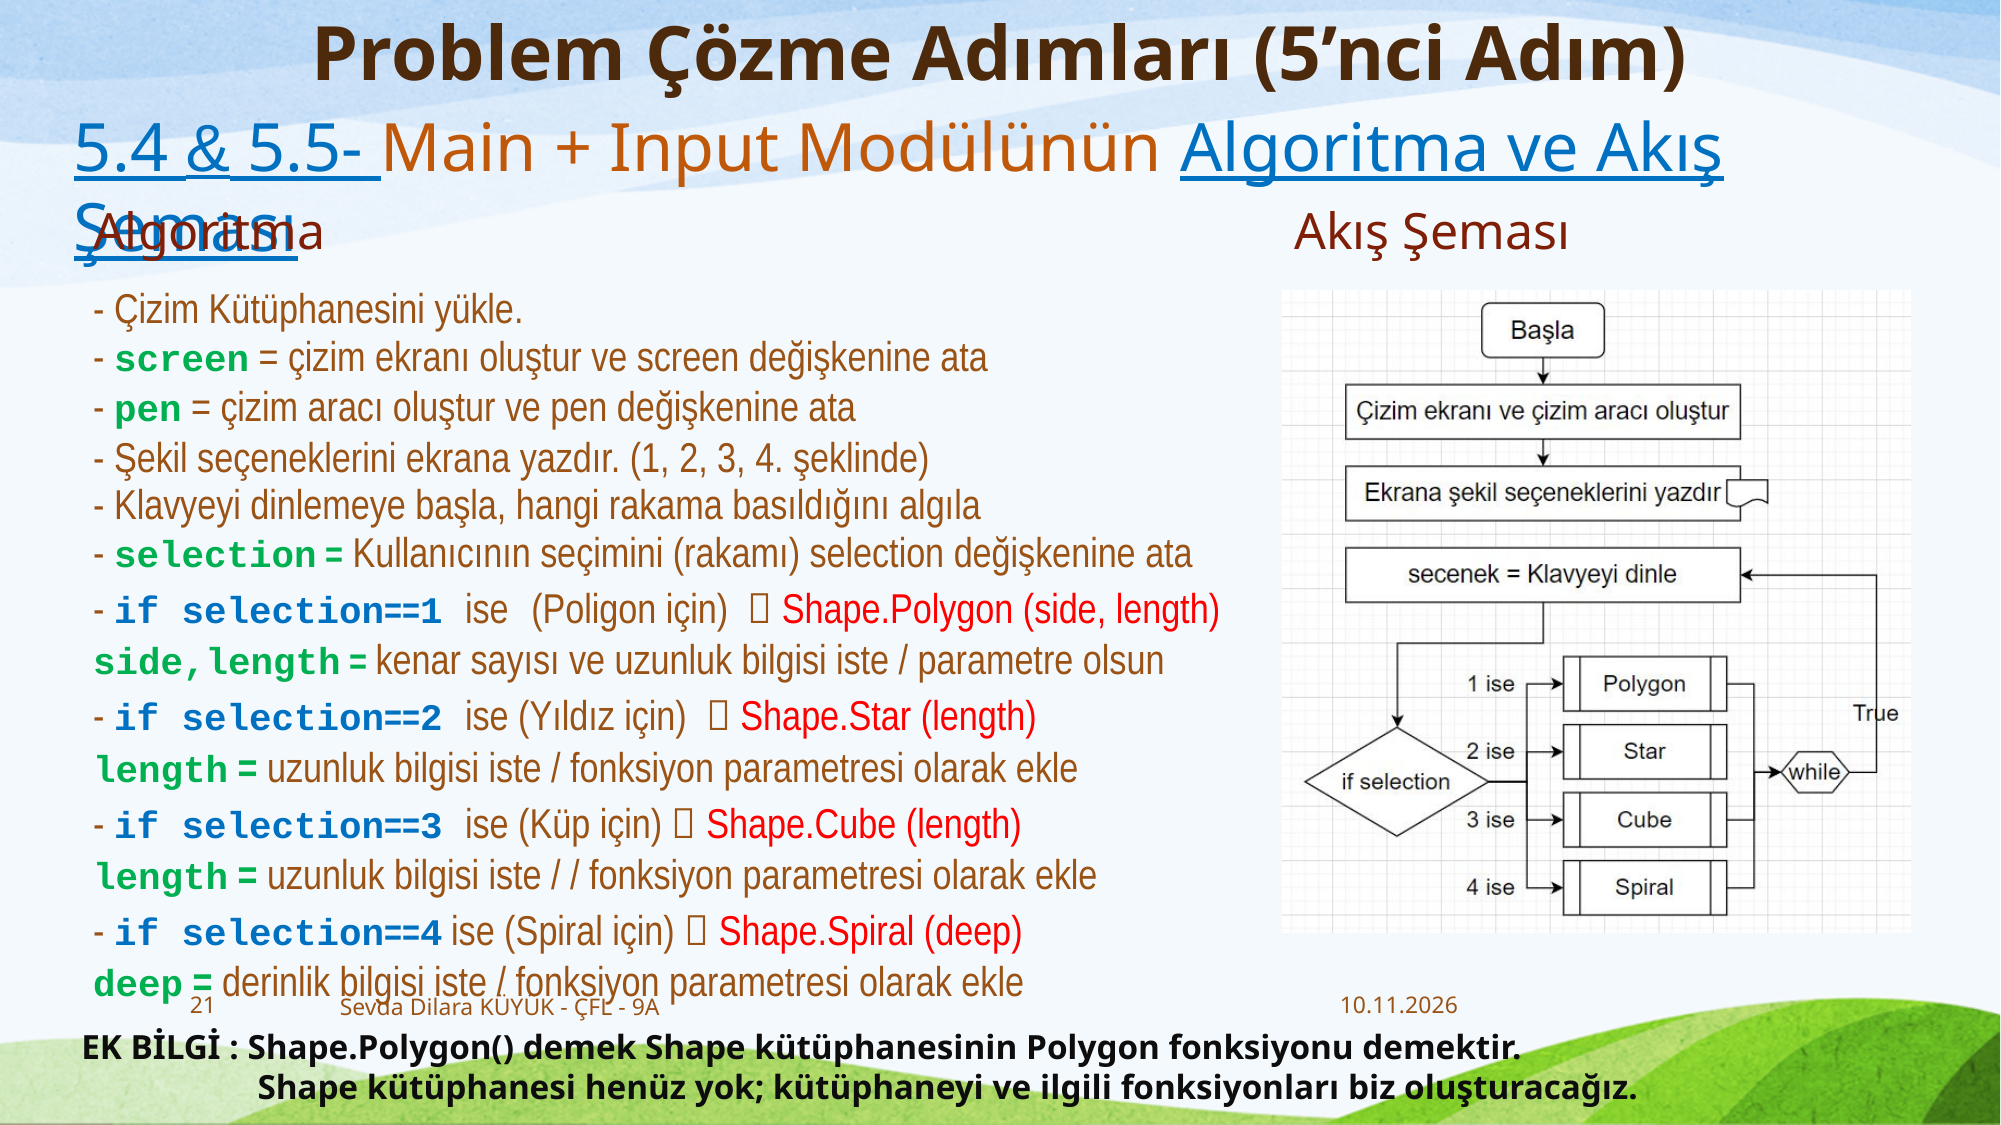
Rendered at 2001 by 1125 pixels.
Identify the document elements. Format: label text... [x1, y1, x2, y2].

table_cell [1273, 274, 1928, 1018]
text_box EK BİLGİ : Shape.Polygon() demek Shape kütüphanesinin Polygon fonksiyonu demektir. Shape kütüphanesi henüz yok; kütüphaneyi ve ilgili fonksiyonları biz oluşturacağız. [66, 1018, 1655, 1114]
table_header Algoritma [72, 185, 1273, 274]
list 5.4 & 5.5- Main + Input Modülünün Algoritma ve Akış Şeması [58, 97, 1860, 206]
table_cell - Çizim Kütüphanesini yükle. - screen = çizim ekranı oluştur ve screen değişkenine ata - pen = çizim aracı oluştur ve pen değişkenine ata - Şekil seçeneklerini ekrana yazdır. (1, 2, 3, 4. şeklinde) - Klavyeyi dinlemeye başla, hangi rakama basıldığını algıla - selection = Kullanıcının seçimini (rakamı) selection değişkenine ata - if selection==1 ise (Poligon için)  Shape.Polygon (side, length) side,length = kenar sayısı ve uzunluk bilgisi iste / parametre olsun - if selection==2 ise (Yıldız için)  Shape.Star (length) length = uzunluk bilgisi iste / fonksiyon parametresi olarak ekle - if selection==3 ise (Küp için)  Shape.Cube (length) length = uzunluk bilgisi iste / / fonksiyon parametresi olarak ekle - if selection==4 ise (Spiral için)  Shape.Spiral (deep) deep = derinlik bilgisi iste / fonksiyon parametresi olarak ekle [72, 274, 1273, 1018]
picture [0, 0, 2001, 1125]
table_header Akış Şeması [1273, 185, 1928, 274]
picture [1282, 290, 1911, 933]
title Problem Çözme Adımları (5’nci Adım) [0, 11, 2000, 100]
